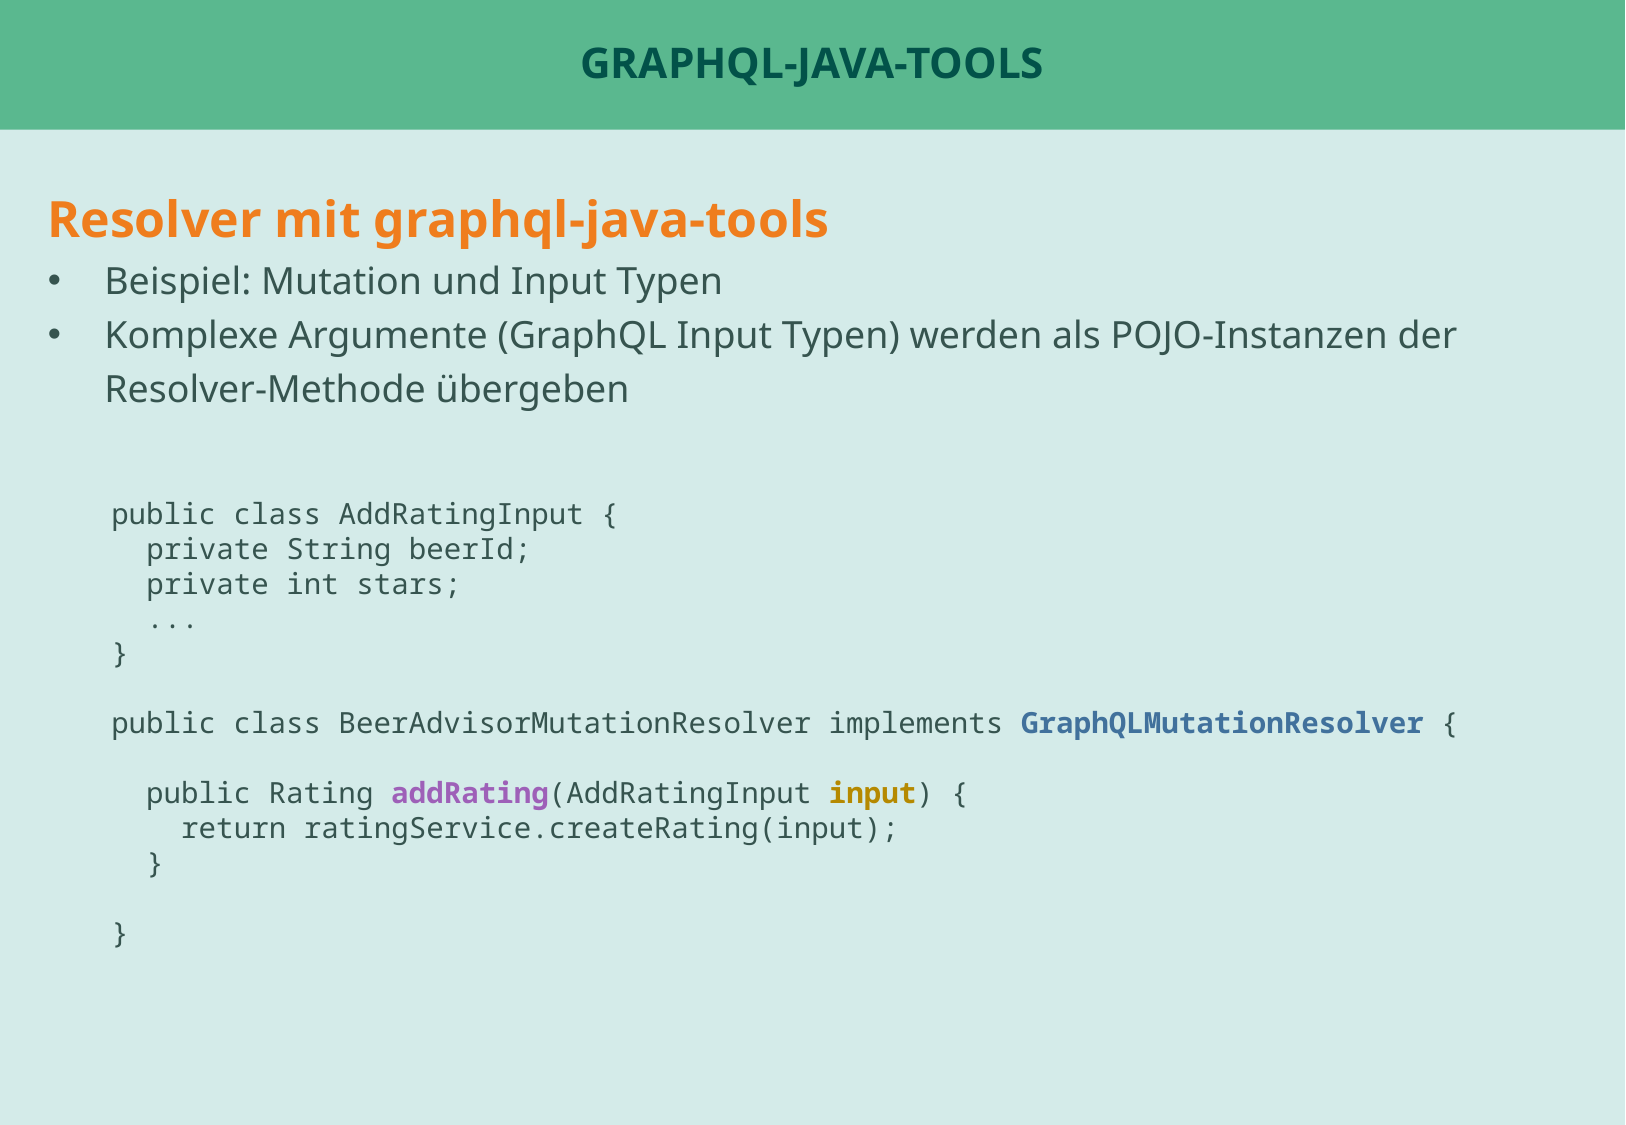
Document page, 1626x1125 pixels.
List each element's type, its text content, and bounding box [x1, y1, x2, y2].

text_box Resolver mit graphql-java-tools Beispiel: Mutation und Input Typen Komplexe Argumente (GraphQL Input Typen) werden als POJO-Instanzen der Resolver-Methode übergeben [33, 168, 1557, 471]
title graphql-java-tools [0, 0, 1625, 130]
text_box public class AddRatingInput { private String beerId; private int stars; ... } public class BeerAdvisorMutationResolver implements GraphQLMutationResolver { public Rating addRating(AddRatingInput input) { return ratingService.createRating(input); } } [96, 452, 1557, 957]
